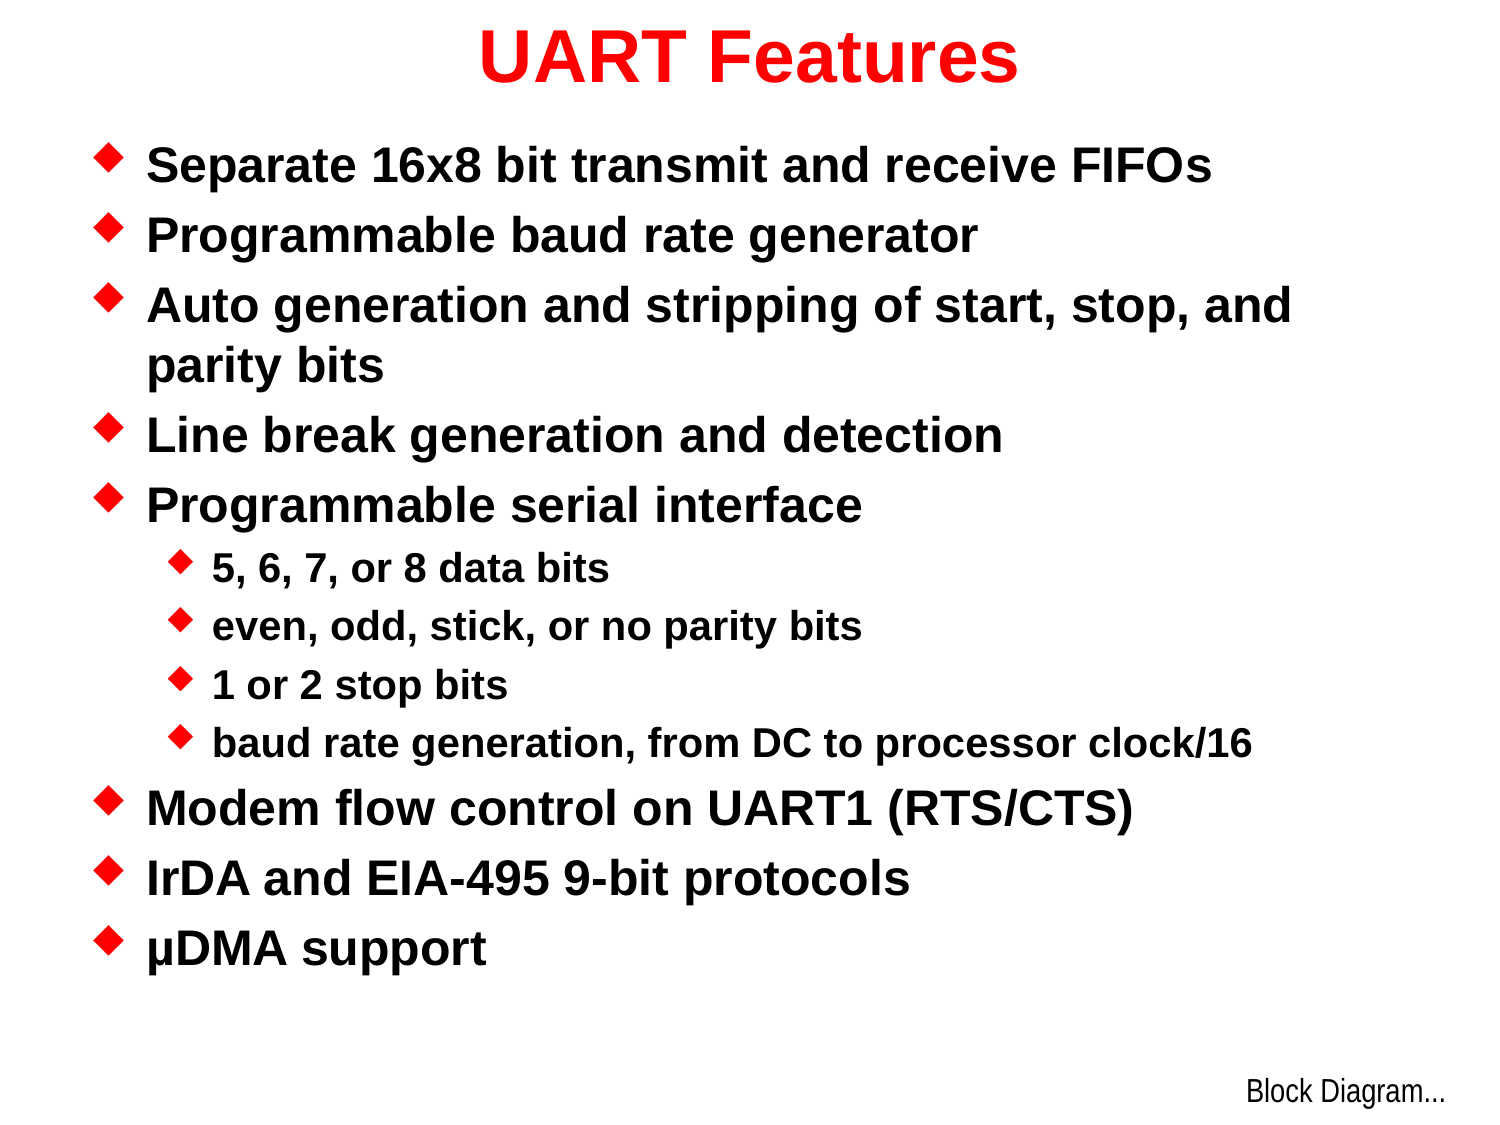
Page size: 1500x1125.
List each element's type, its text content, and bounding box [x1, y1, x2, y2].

title UART Features [0, 0, 1500, 122]
text_box Block Diagram... [1245, 1076, 1447, 1109]
list Separate 16x8 bit transmit and receive FIFOs Programmable baud rate generator Auto generation and stripping of start, stop, and parity bits Line break generation and detection Programmable serial interface 5, 6, 7, or 8 data bits even, odd, stick, or no parity bits 1 or 2 stop bits baud rate generation, from DC to processor clock/16 Modem flow control on UART1 (RTS/CTS) IrDA and EIA-495 9-bit protocols µDMA support [75, 125, 1425, 1083]
